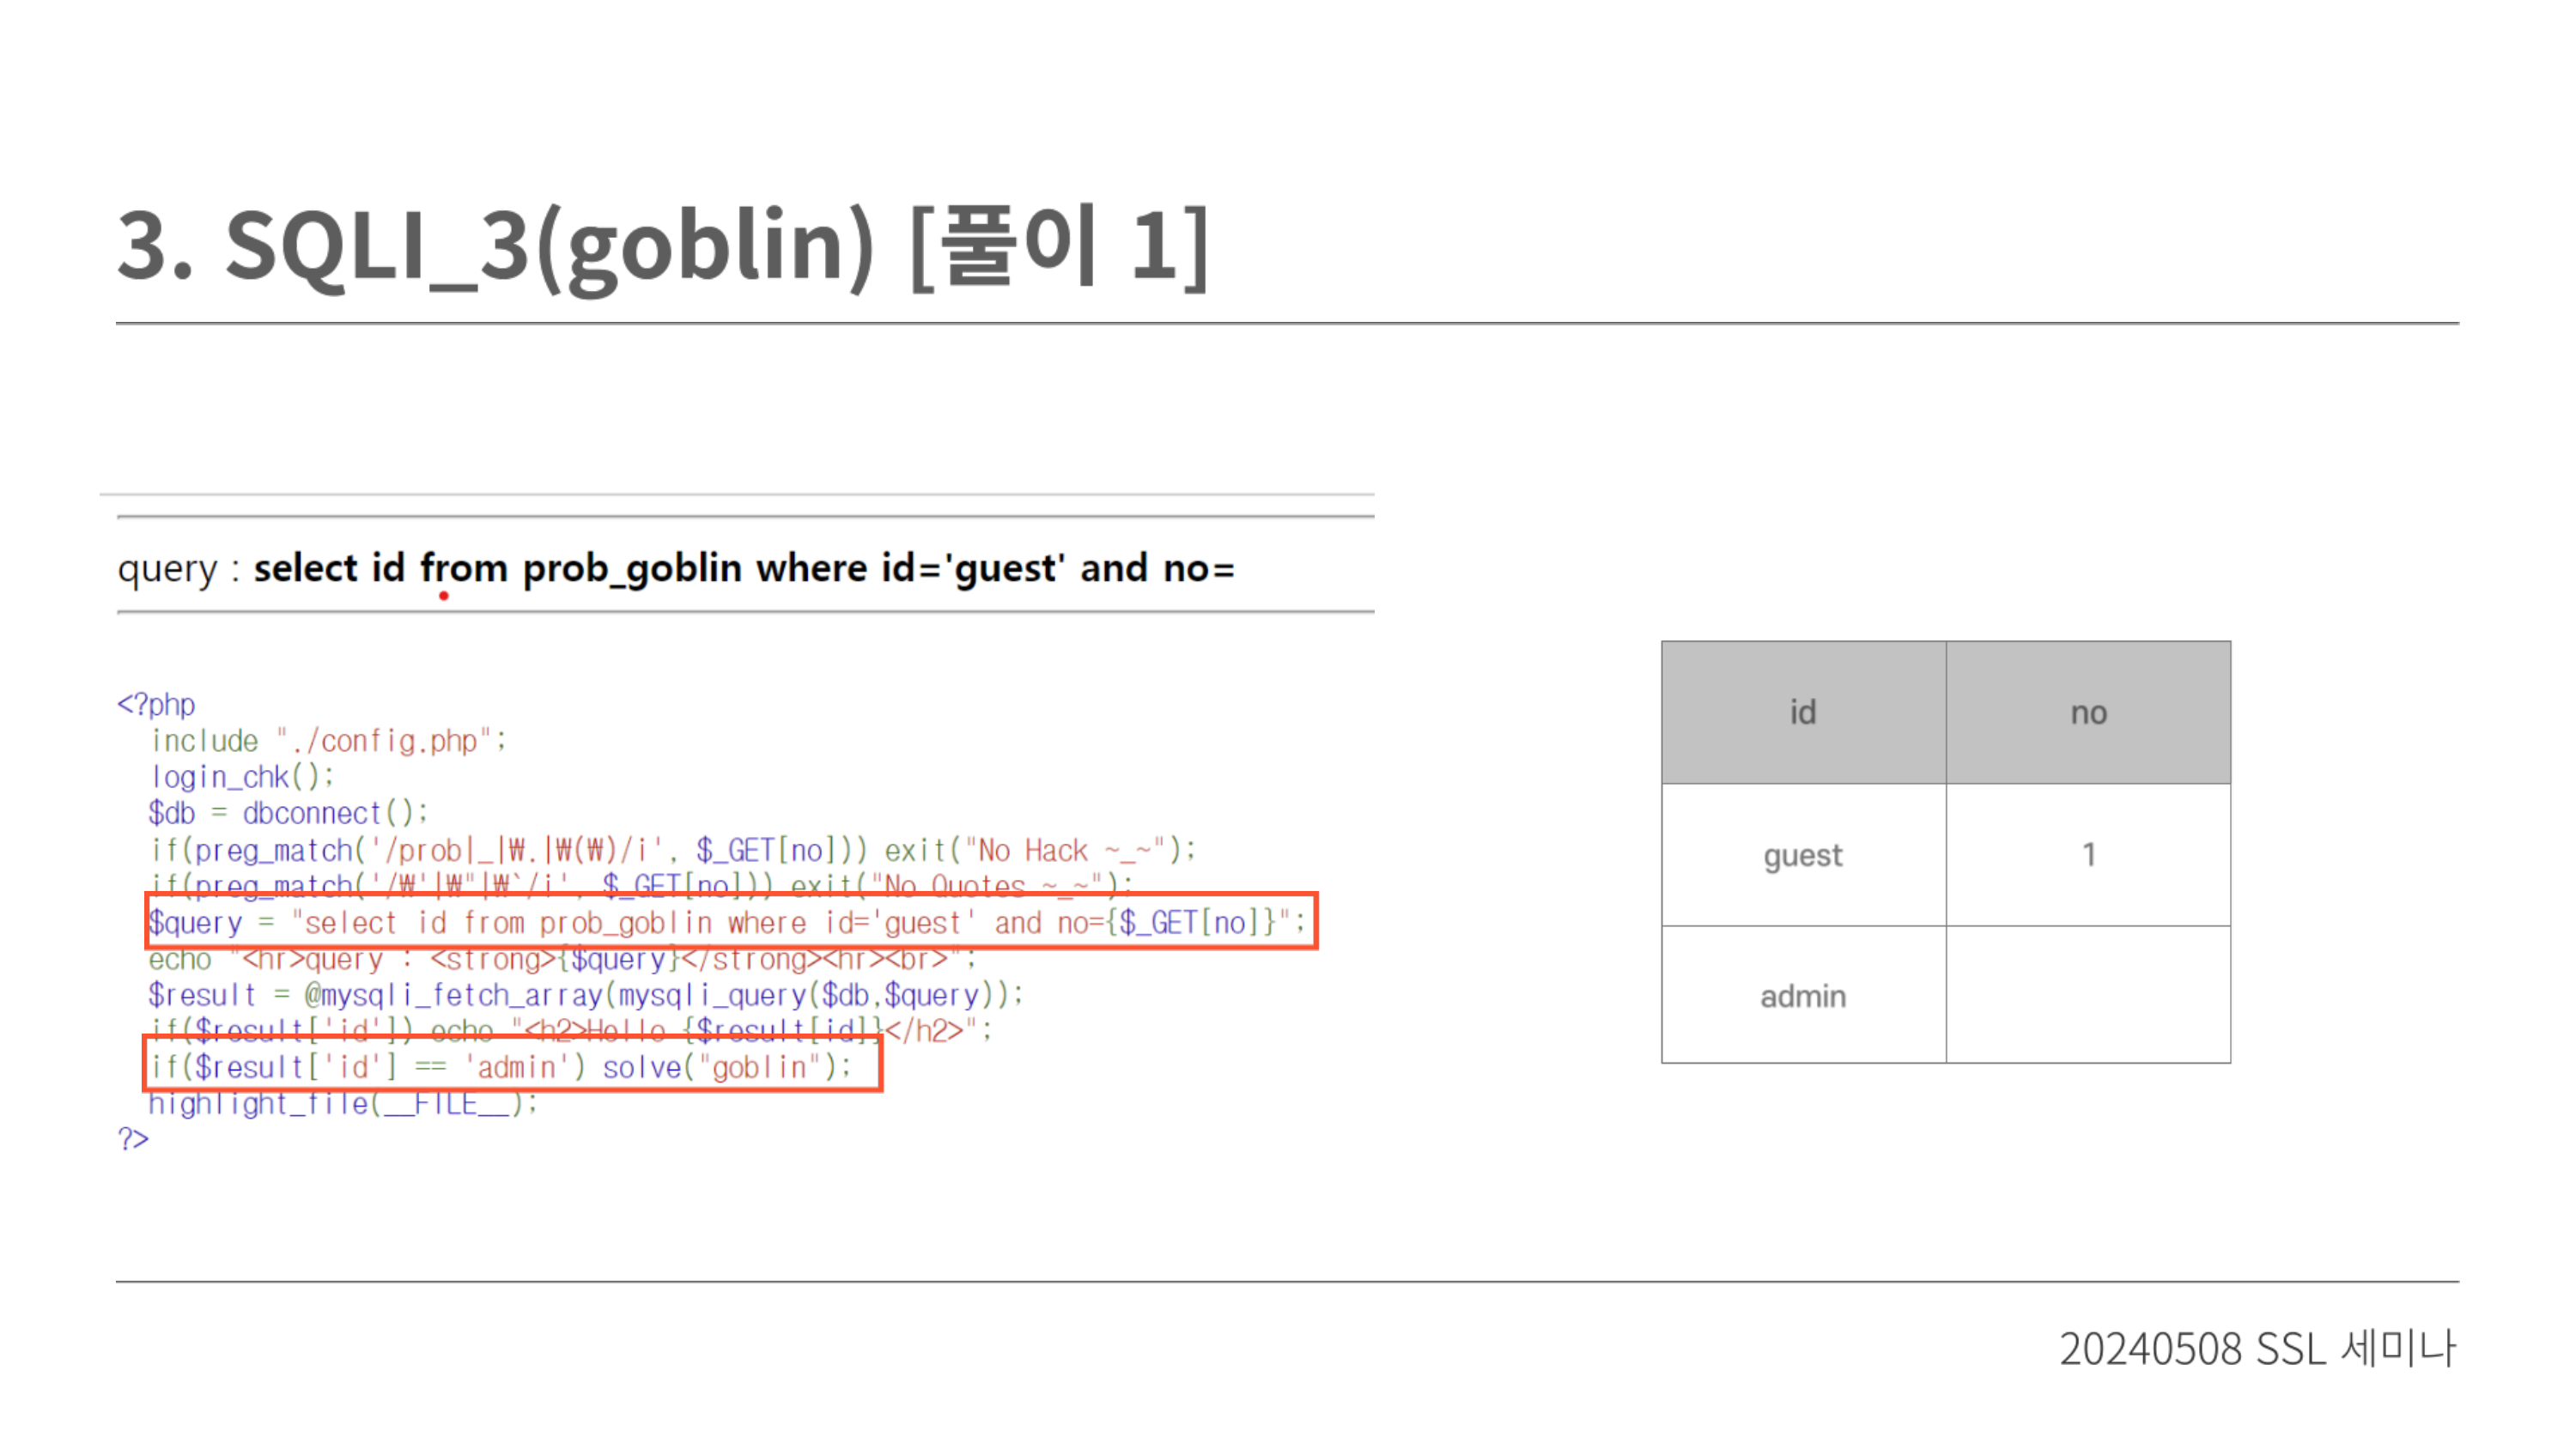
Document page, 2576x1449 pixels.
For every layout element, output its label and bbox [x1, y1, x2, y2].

text_box [144, 891, 1321, 952]
text_box [100, 488, 1373, 1178]
picture [88, 147, 1301, 392]
picture [1935, 1301, 2556, 1419]
text_box [1304, 322, 2460, 325]
text_box [116, 1280, 2460, 1283]
picture [1377, 430, 2518, 1275]
text_box [141, 1033, 885, 1094]
